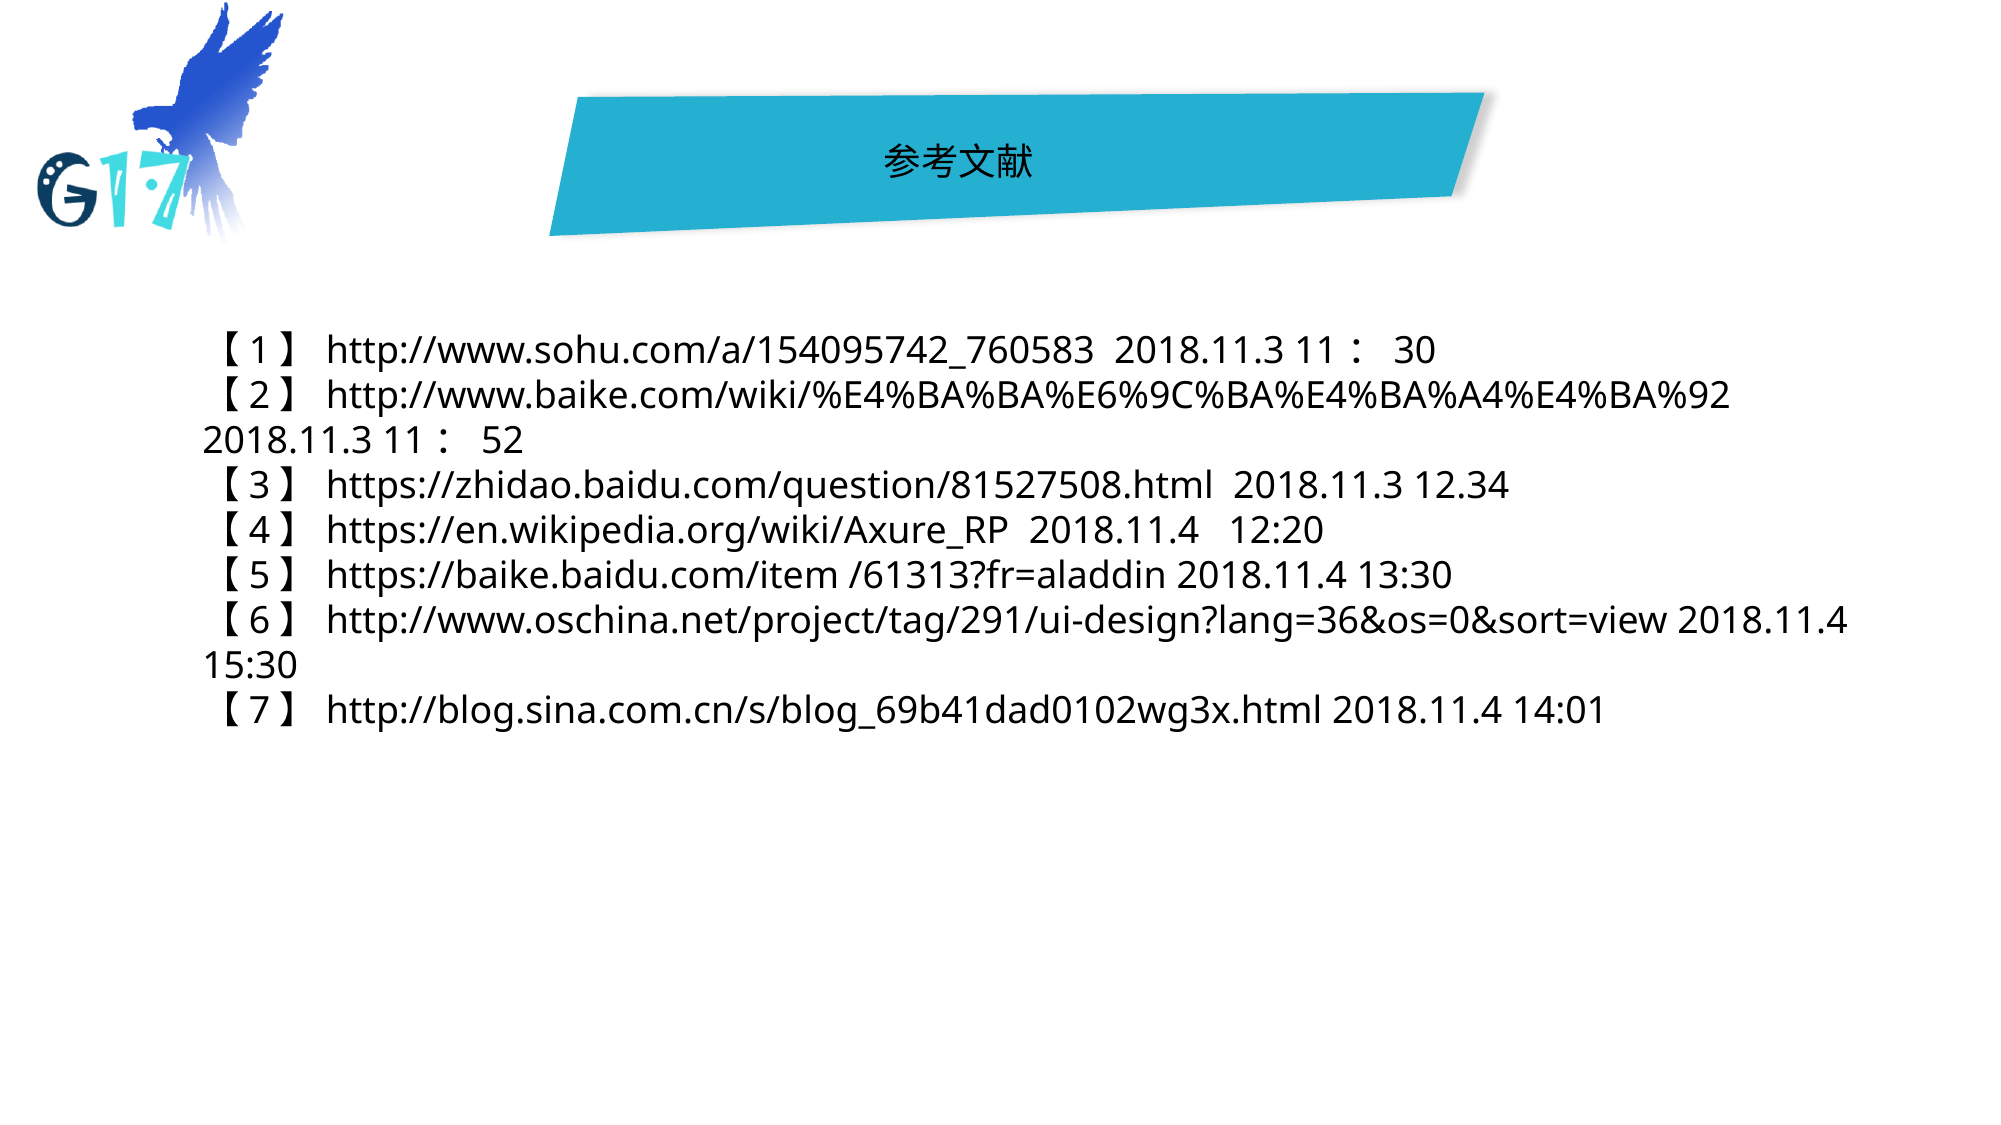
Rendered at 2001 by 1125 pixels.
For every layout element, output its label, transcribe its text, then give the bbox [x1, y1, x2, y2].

picture [0, 0, 286, 250]
text_box 【1】http://www.sohu.com/a/154095742_760583 2018.11.3 11：30 【2】http://www.baike.com/wiki/%E4%BA%BA%E6%9C%BA%E4%BA%A4%E4%BA%92 2018.11.3 11：52 【3】https://zhidao.baidu.com/question/81527508.html 2018.11.3 12.34 【4】https://en.wikipedia.org/wiki/Axure_RP 2018.11.4 12:20 【5】https://baike.baidu.com/item /61313?fr=aladdin 2018.11.4 13:30 【6】http://www.oschina.net/project/tag/291/ui-design?lang=36&os=0&sort=view 2018.11.4 15:30 【7】http://blog.sina.com.cn/s/blog_69b41dad0102wg3x.html 2018.11.4 14:01 [187, 318, 1882, 874]
text_box 参考文献 [701, 130, 1255, 191]
